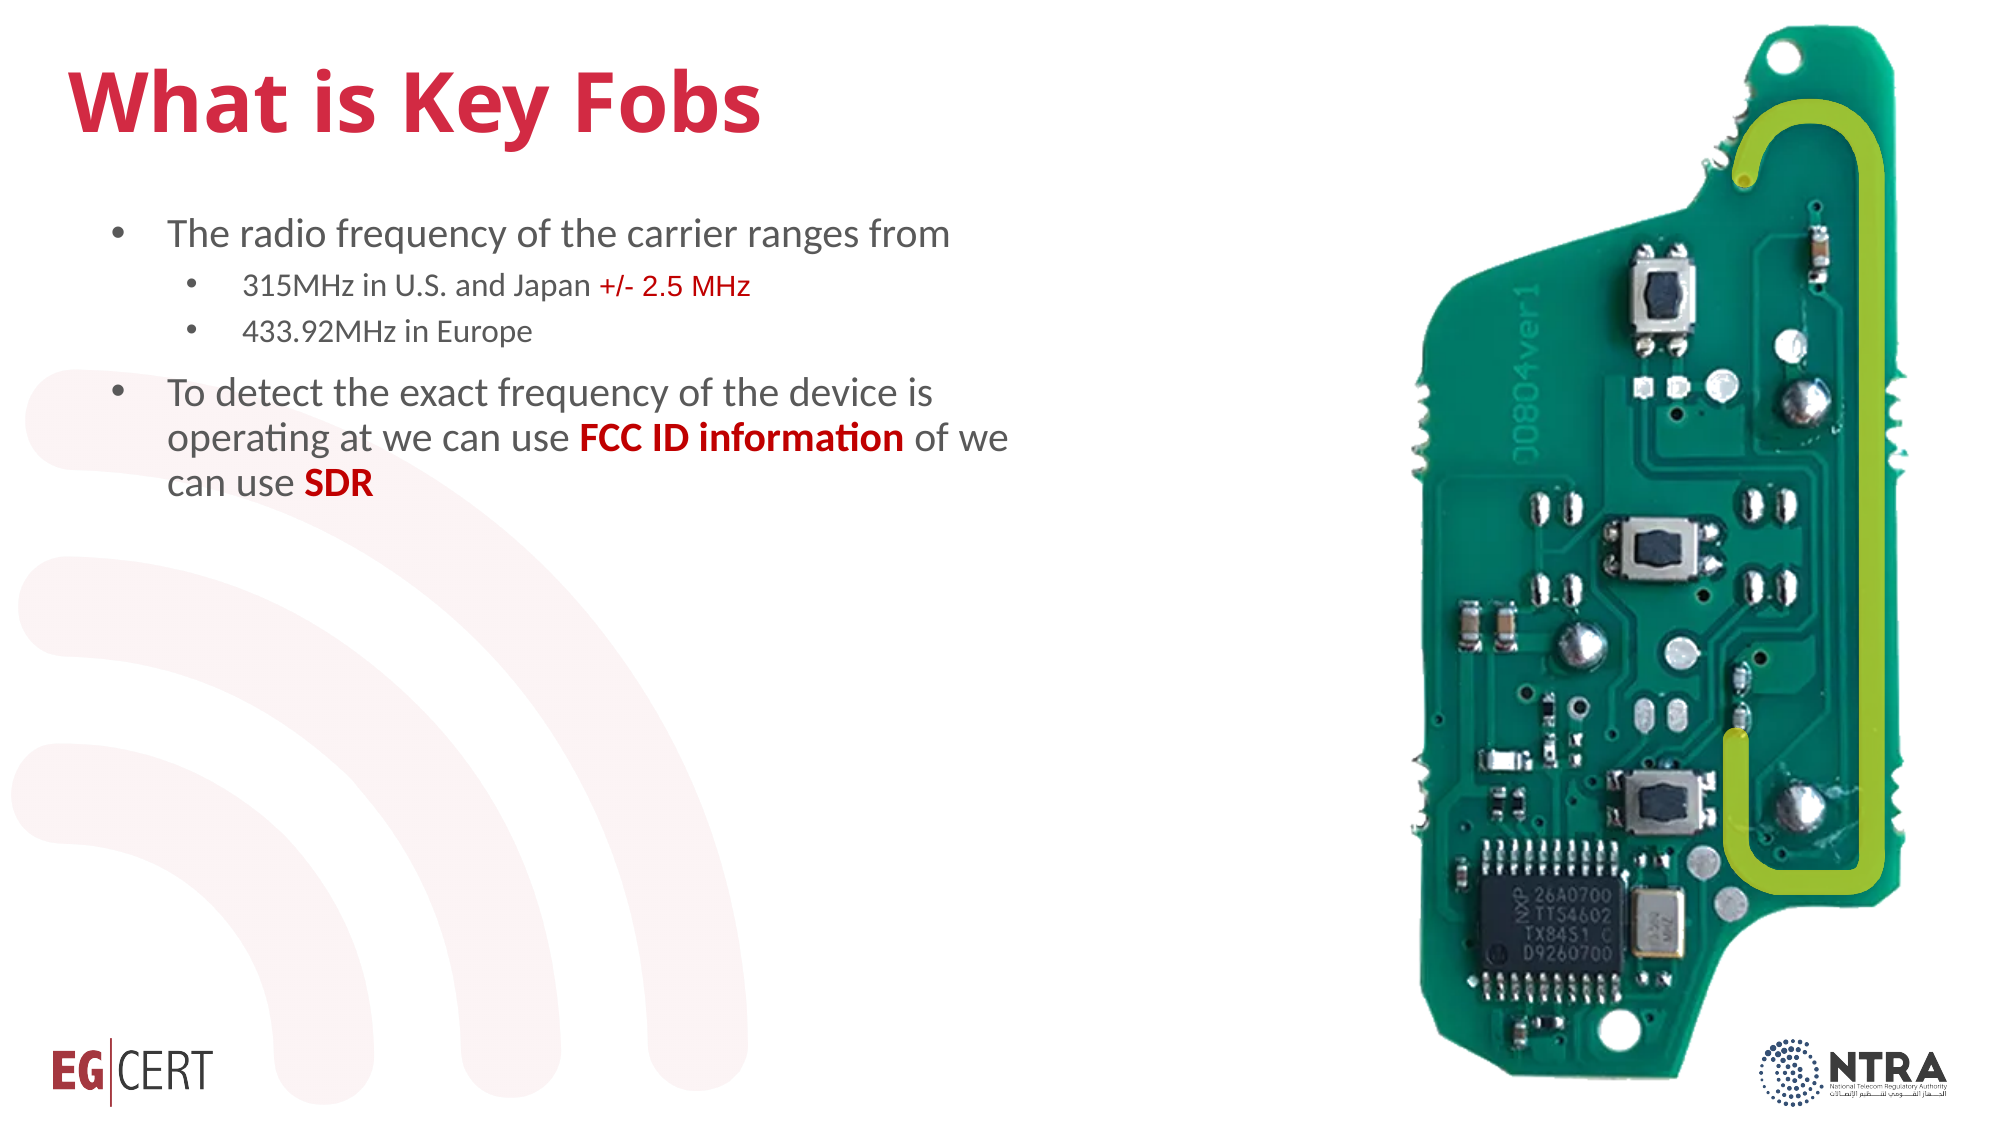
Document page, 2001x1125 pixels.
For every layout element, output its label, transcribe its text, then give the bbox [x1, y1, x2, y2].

picture [11, 369, 748, 1108]
subtitle The radio frequency of the carrier ranges from 315MHz in U.S. and Japan +/- 2.5 MHz 433.92MHz in Europe To detect the exact frequency of the device is operating at we can use FCC ID information of we can use SDR [95, 204, 1057, 1013]
picture [1394, 0, 1947, 1125]
title What is Key Fobs [53, 46, 870, 159]
